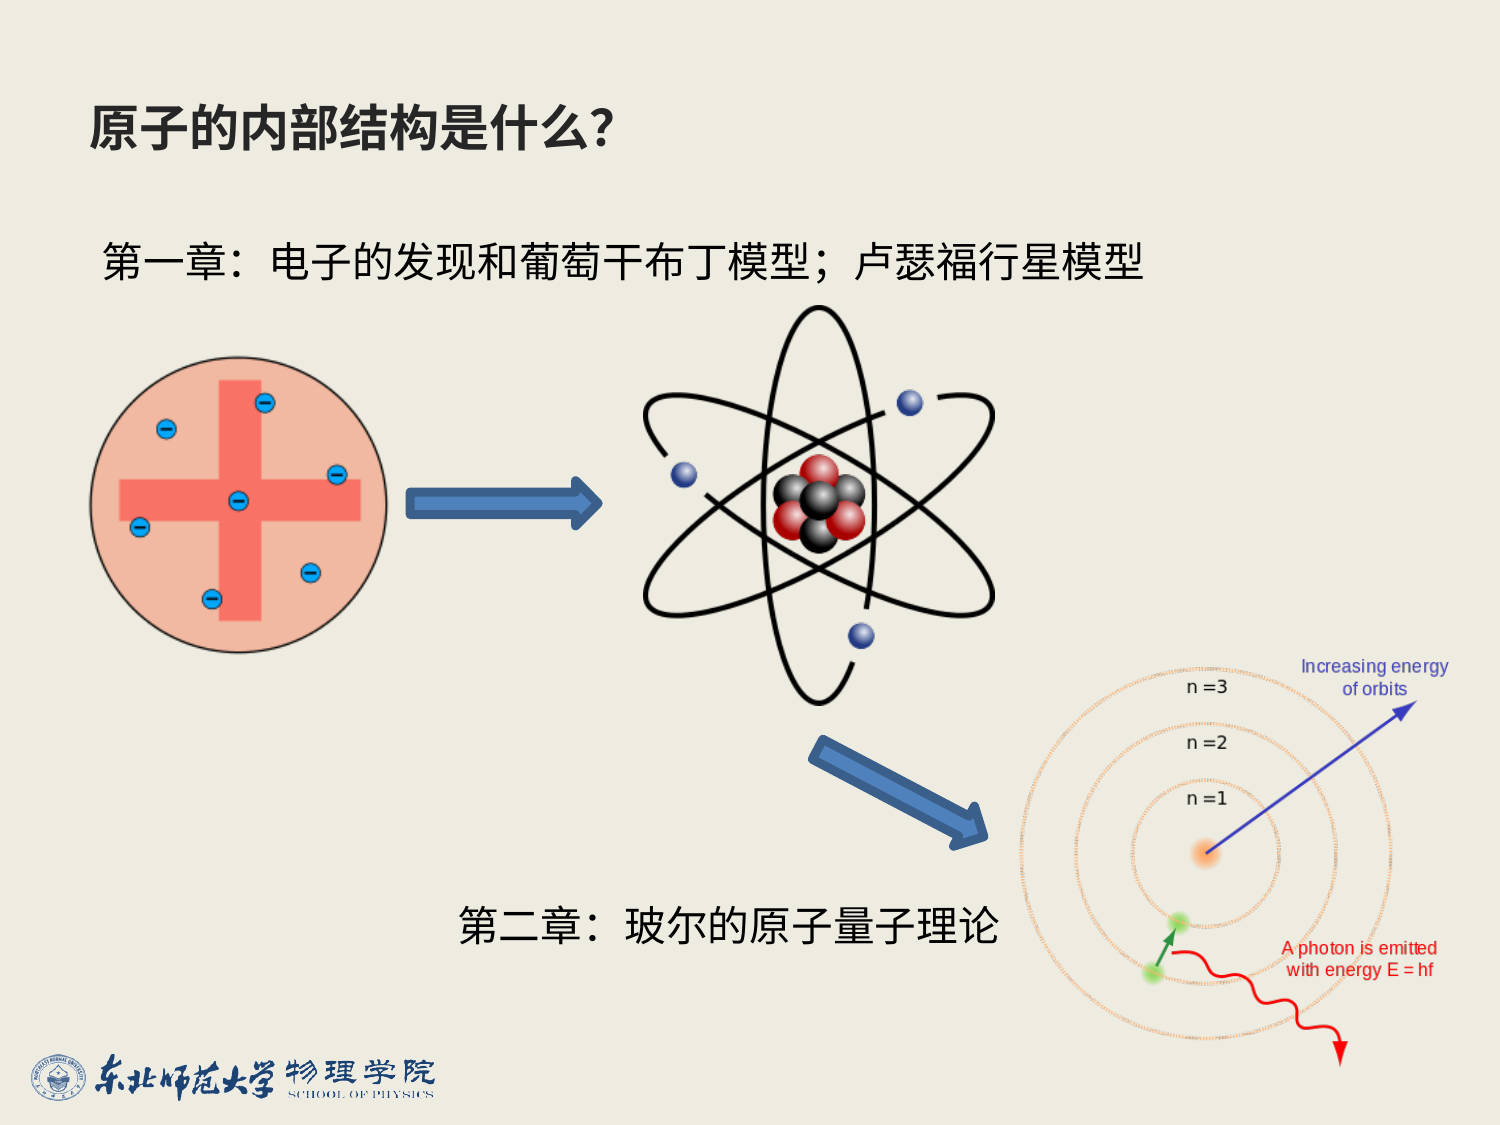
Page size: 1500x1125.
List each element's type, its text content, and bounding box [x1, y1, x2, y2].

text_box 第一章：电子的发现和葡萄干布丁模型；卢瑟福行星模型 [86, 228, 1193, 293]
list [86, 352, 392, 659]
text_box 第二章：玻尔的原子量子理论 [442, 892, 1011, 957]
picture [643, 305, 995, 706]
text_box [405, 476, 603, 531]
picture [20, 1054, 440, 1101]
title 原子的内部结构是什么？ [75, 45, 1425, 209]
picture [1017, 657, 1451, 1071]
text_box [807, 734, 989, 851]
